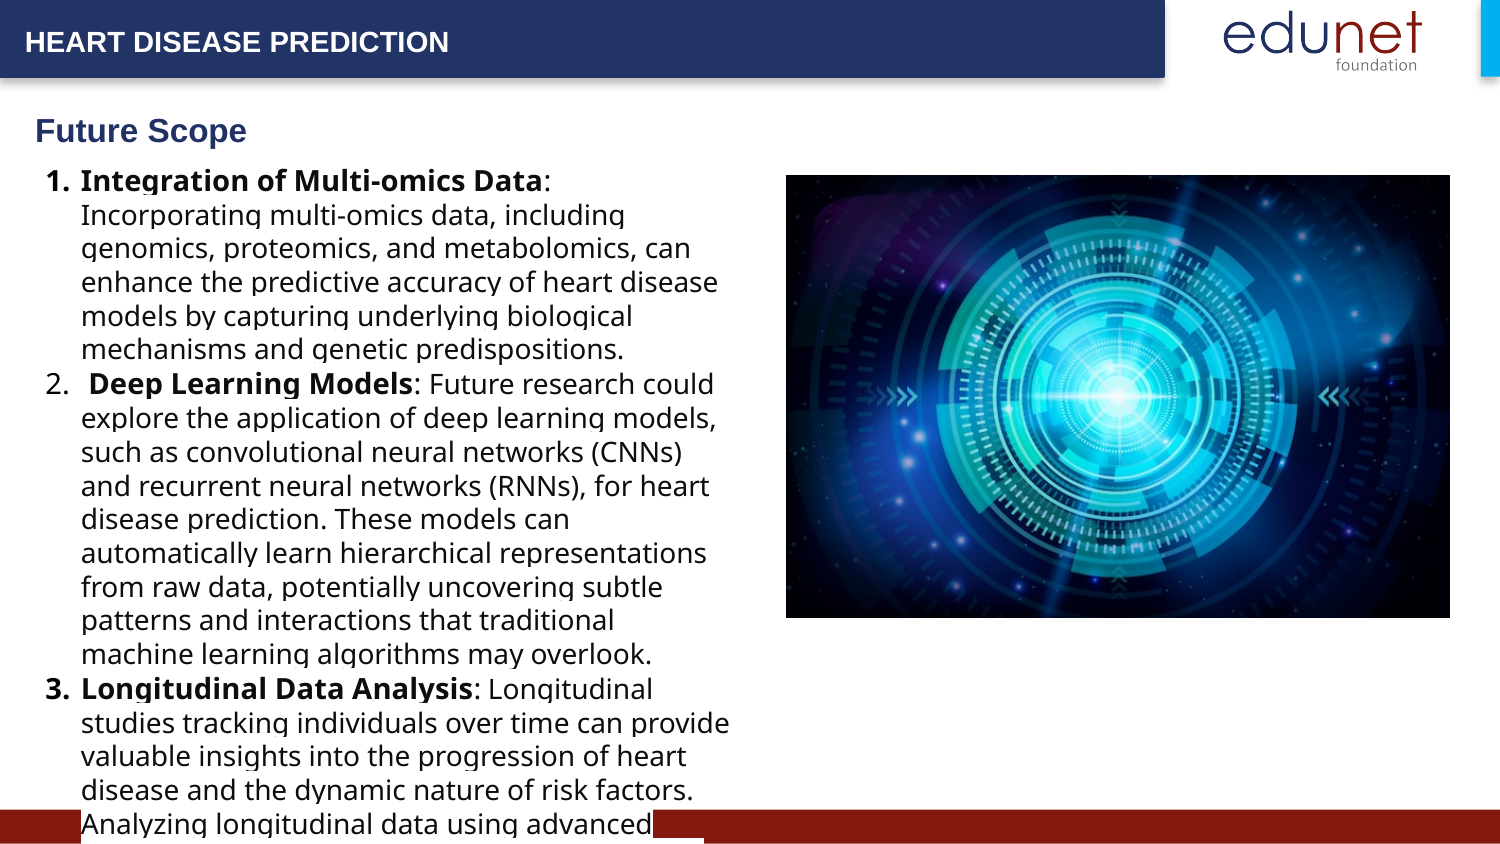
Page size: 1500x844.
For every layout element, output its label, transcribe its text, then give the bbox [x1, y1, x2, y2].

text_box Future Scope [20, 94, 750, 147]
text_box HEART DISEASE PREDICTION [10, 16, 628, 66]
text_box Integration of Multi-omics Data: Incorporating multi-omics data, including genomics, proteomics, and metabolomics, can enhance the predictive accuracy of heart disease models by capturing underlying biological mechanisms and genetic predispositions. Deep Learning Models: Future research could explore the application of deep learning models, such as convolutional neural networks (CNNs) and recurrent neural networks (RNNs), for heart disease prediction. These models can automatically learn hierarchical representations from raw data, potentially uncovering subtle patterns and interactions that traditional machine learning algorithms may overlook. Longitudinal Data Analysis: Longitudinal studies tracking individuals over time can provide valuable insights into the progression of heart disease and the dynamic nature of risk factors. Analyzing longitudinal data using advanced statistical methods, such as longitudinal mixed-effects models [30, 146, 750, 844]
picture [1219, 8, 1424, 75]
picture [785, 175, 1451, 618]
